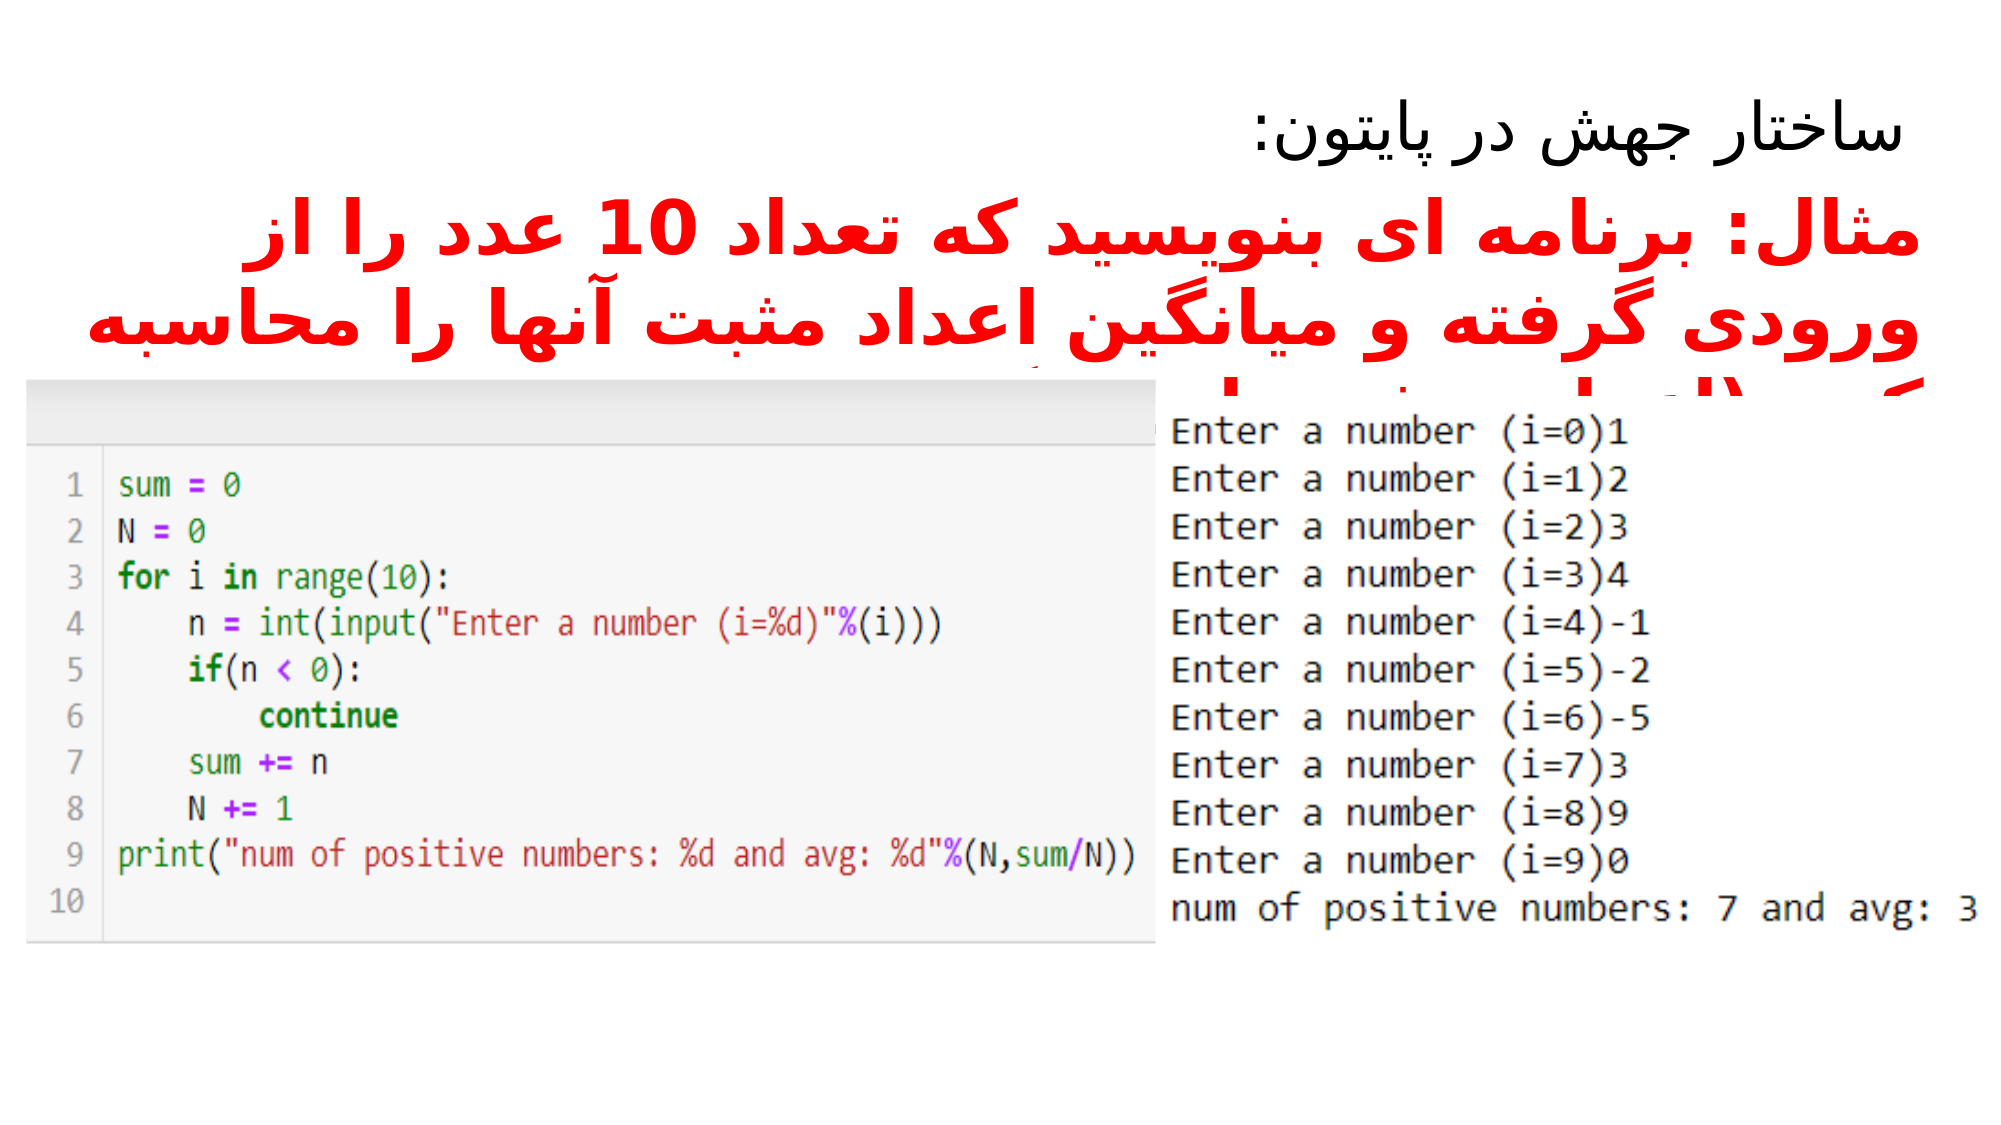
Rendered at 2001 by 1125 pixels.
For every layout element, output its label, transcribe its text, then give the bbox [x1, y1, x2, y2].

text_box ساختار جهش در پایتون: [1214, 76, 1922, 171]
text_box مثال: برنامه ای بنویسید که تعداد 10 عدد را از ورودی گرفته و میانگین اعداد مثبت آنها را محاسبه کند. (اعداد منفی نادیده گرفته می شوند) [0, 171, 1940, 457]
picture [26, 368, 2000, 948]
